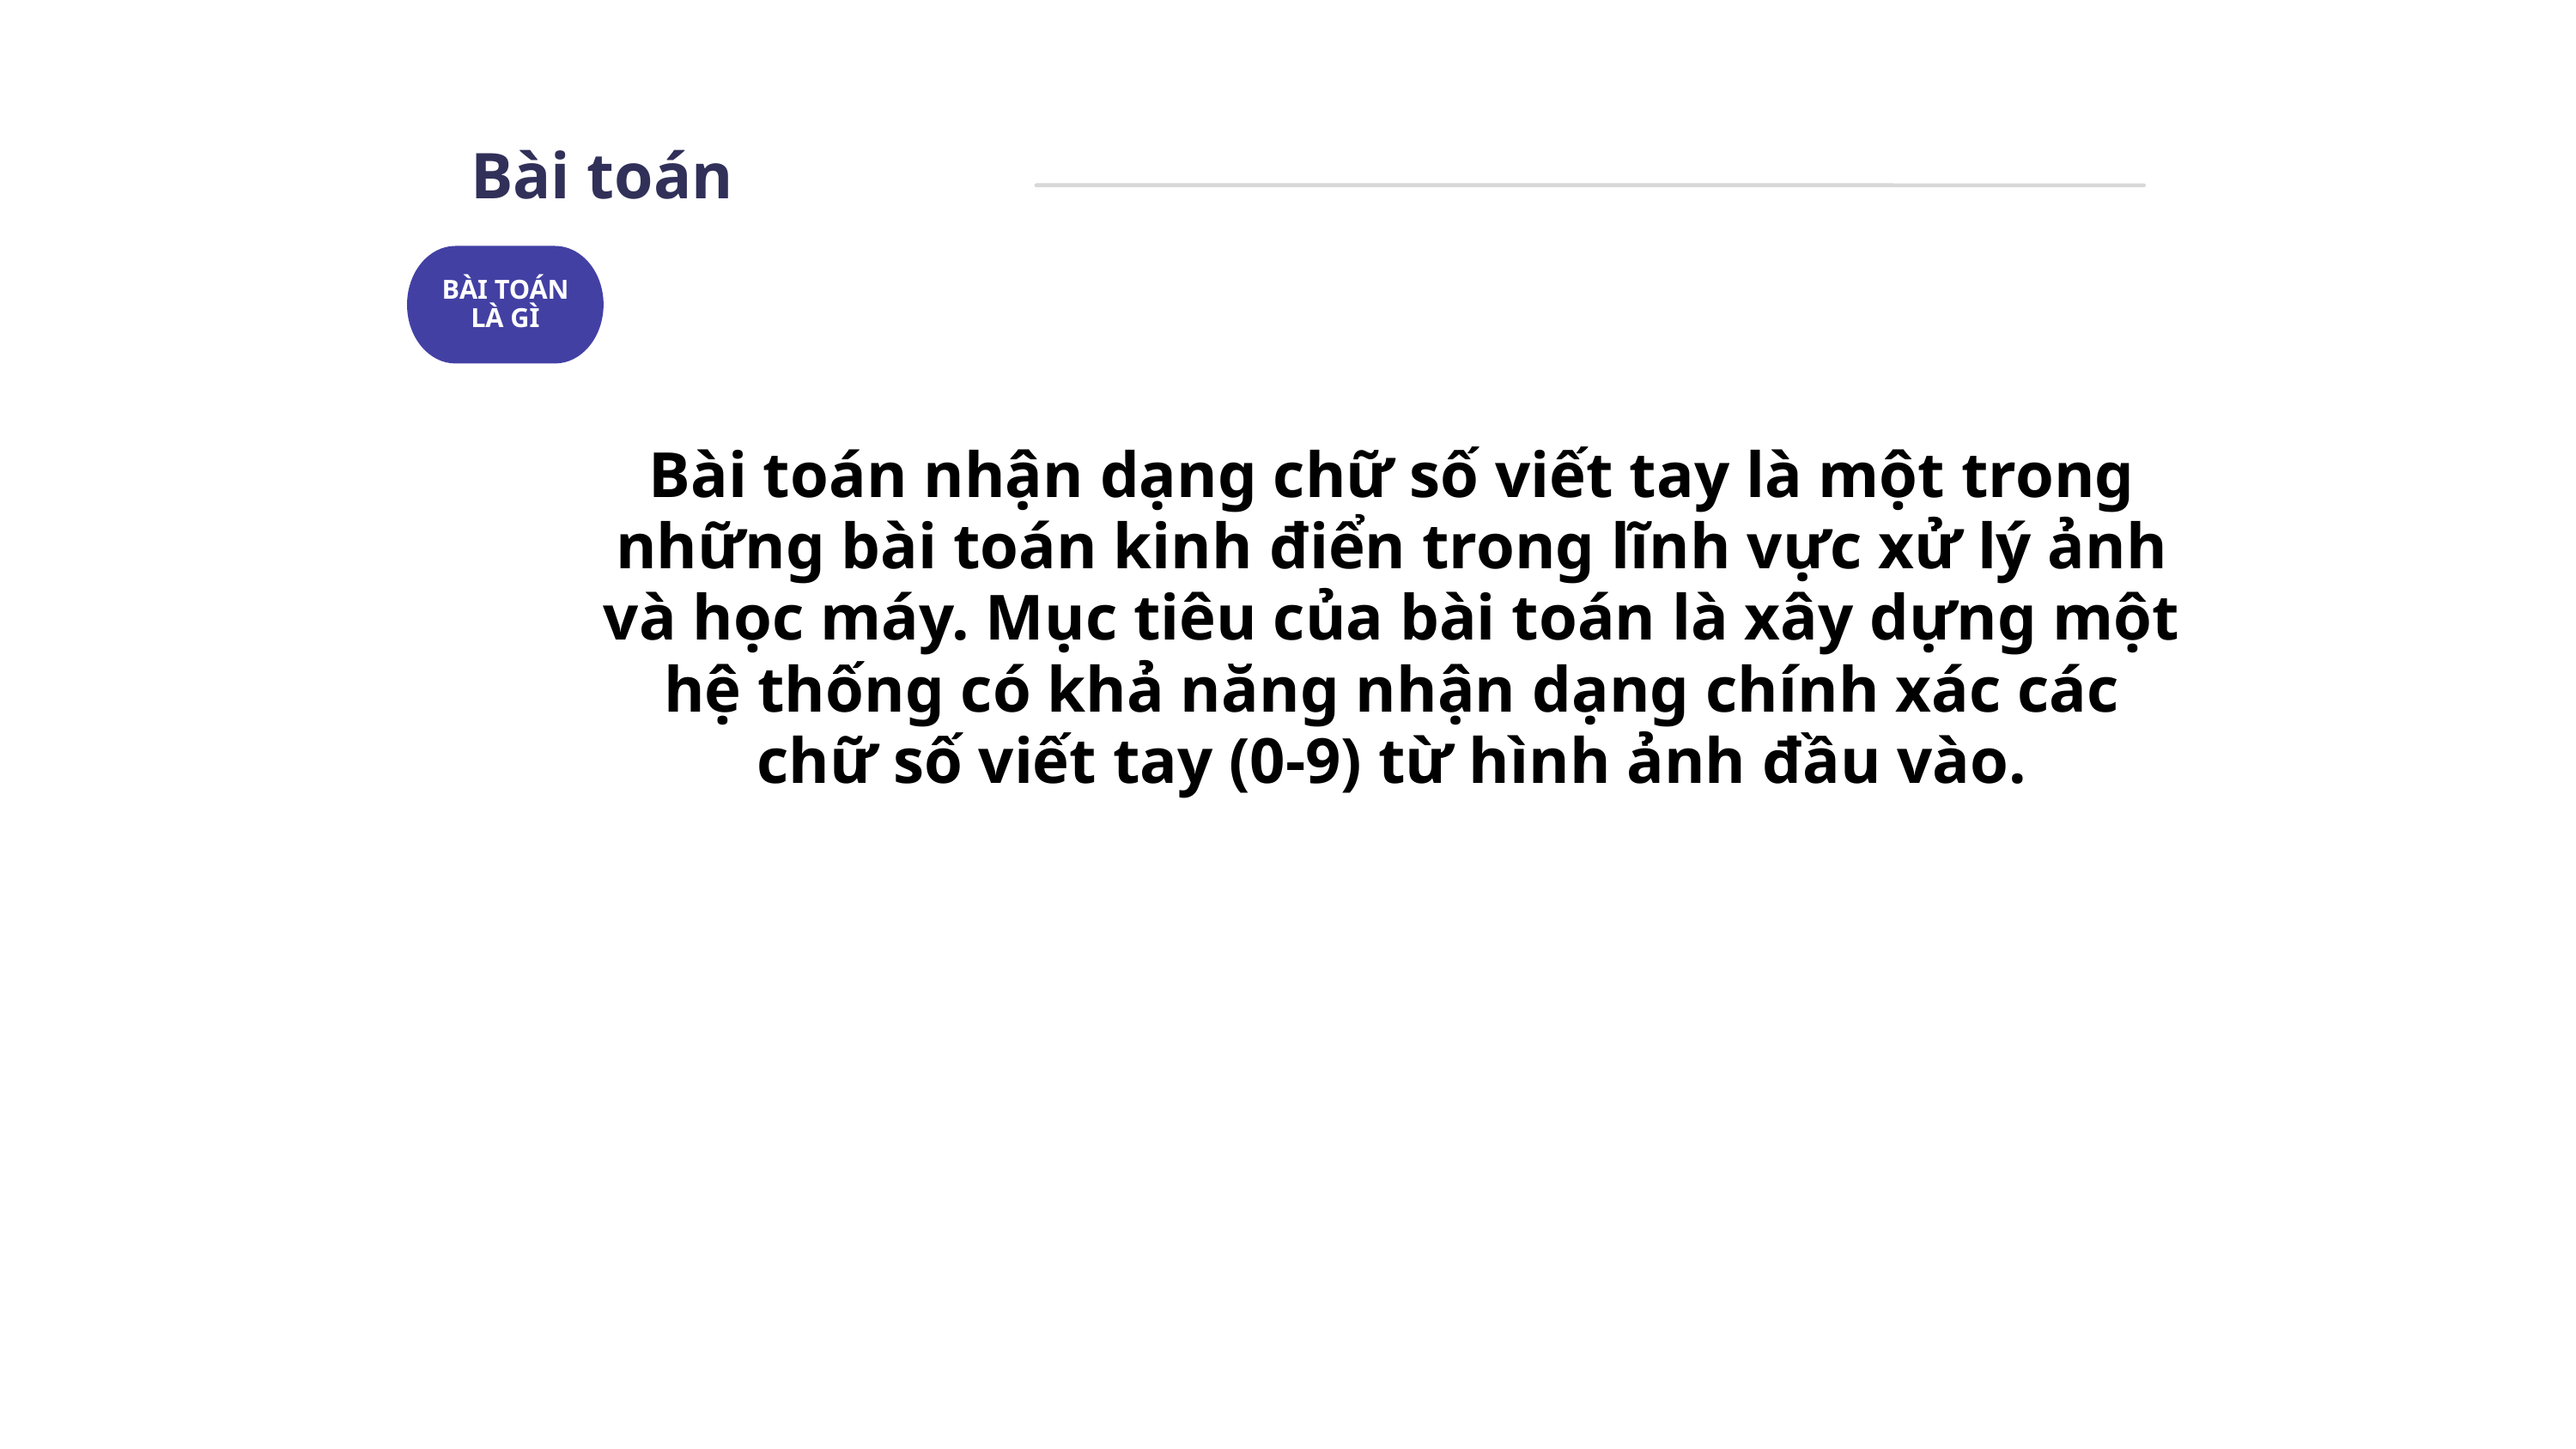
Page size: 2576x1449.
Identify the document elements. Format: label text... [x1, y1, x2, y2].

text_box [406, 246, 604, 364]
text_box Bài toán [471, 138, 950, 212]
text_box Bài toán nhận dạng chữ số viết tay là một trong những bài toán kinh điển trong lĩnh vực xử lý ảnh và học máy. Mục tiêu của bài toán là xây dựng một hệ thống có khả năng nhận dạng chính xác các chữ số viết tay (0-9) từ hình ảnh đầu vào. [603, 438, 2181, 796]
